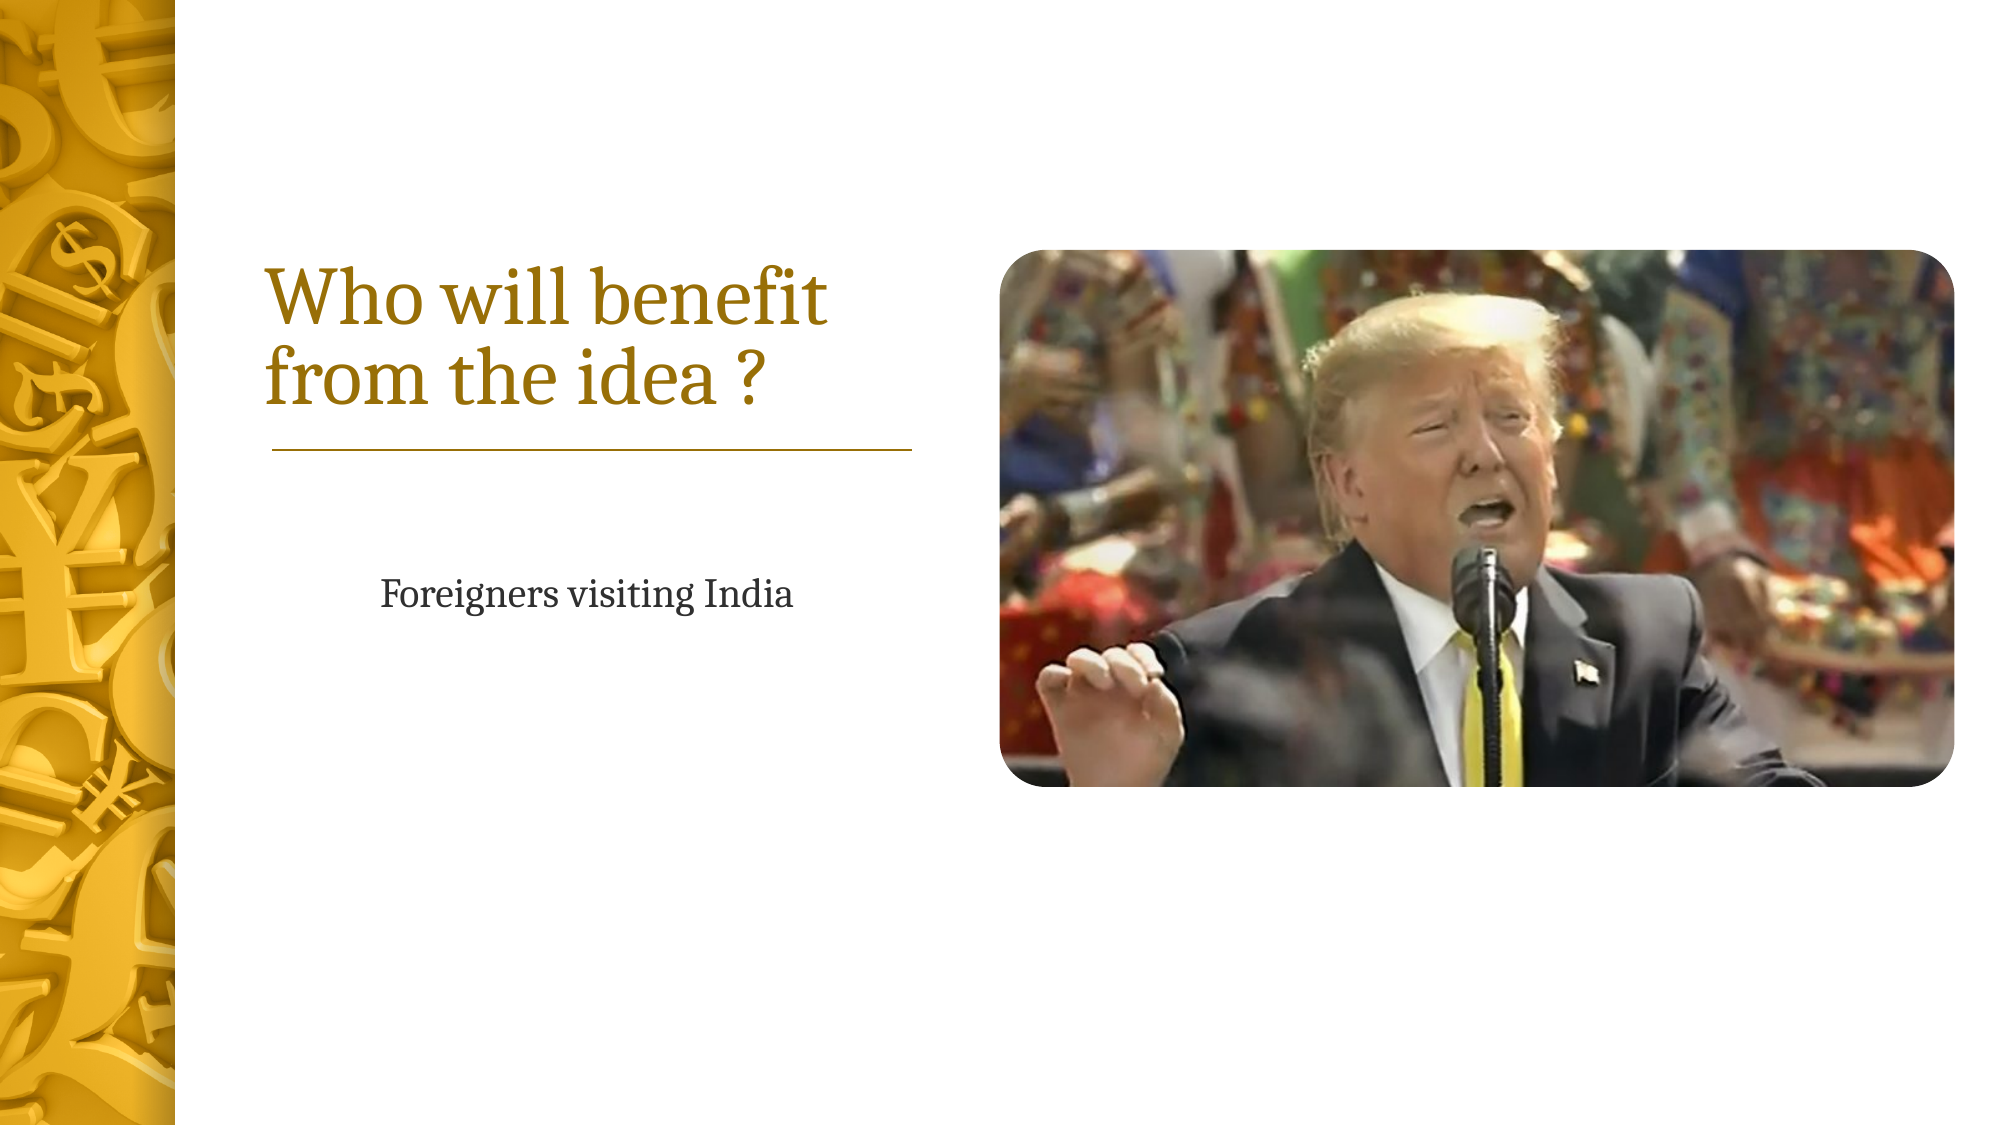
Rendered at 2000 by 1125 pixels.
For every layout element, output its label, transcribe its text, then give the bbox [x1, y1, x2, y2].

title Who will benefit from the idea ? [249, 112, 925, 429]
list Foreigners visiting India [249, 564, 925, 852]
picture [0, 0, 175, 1125]
picture [999, 249, 1955, 787]
